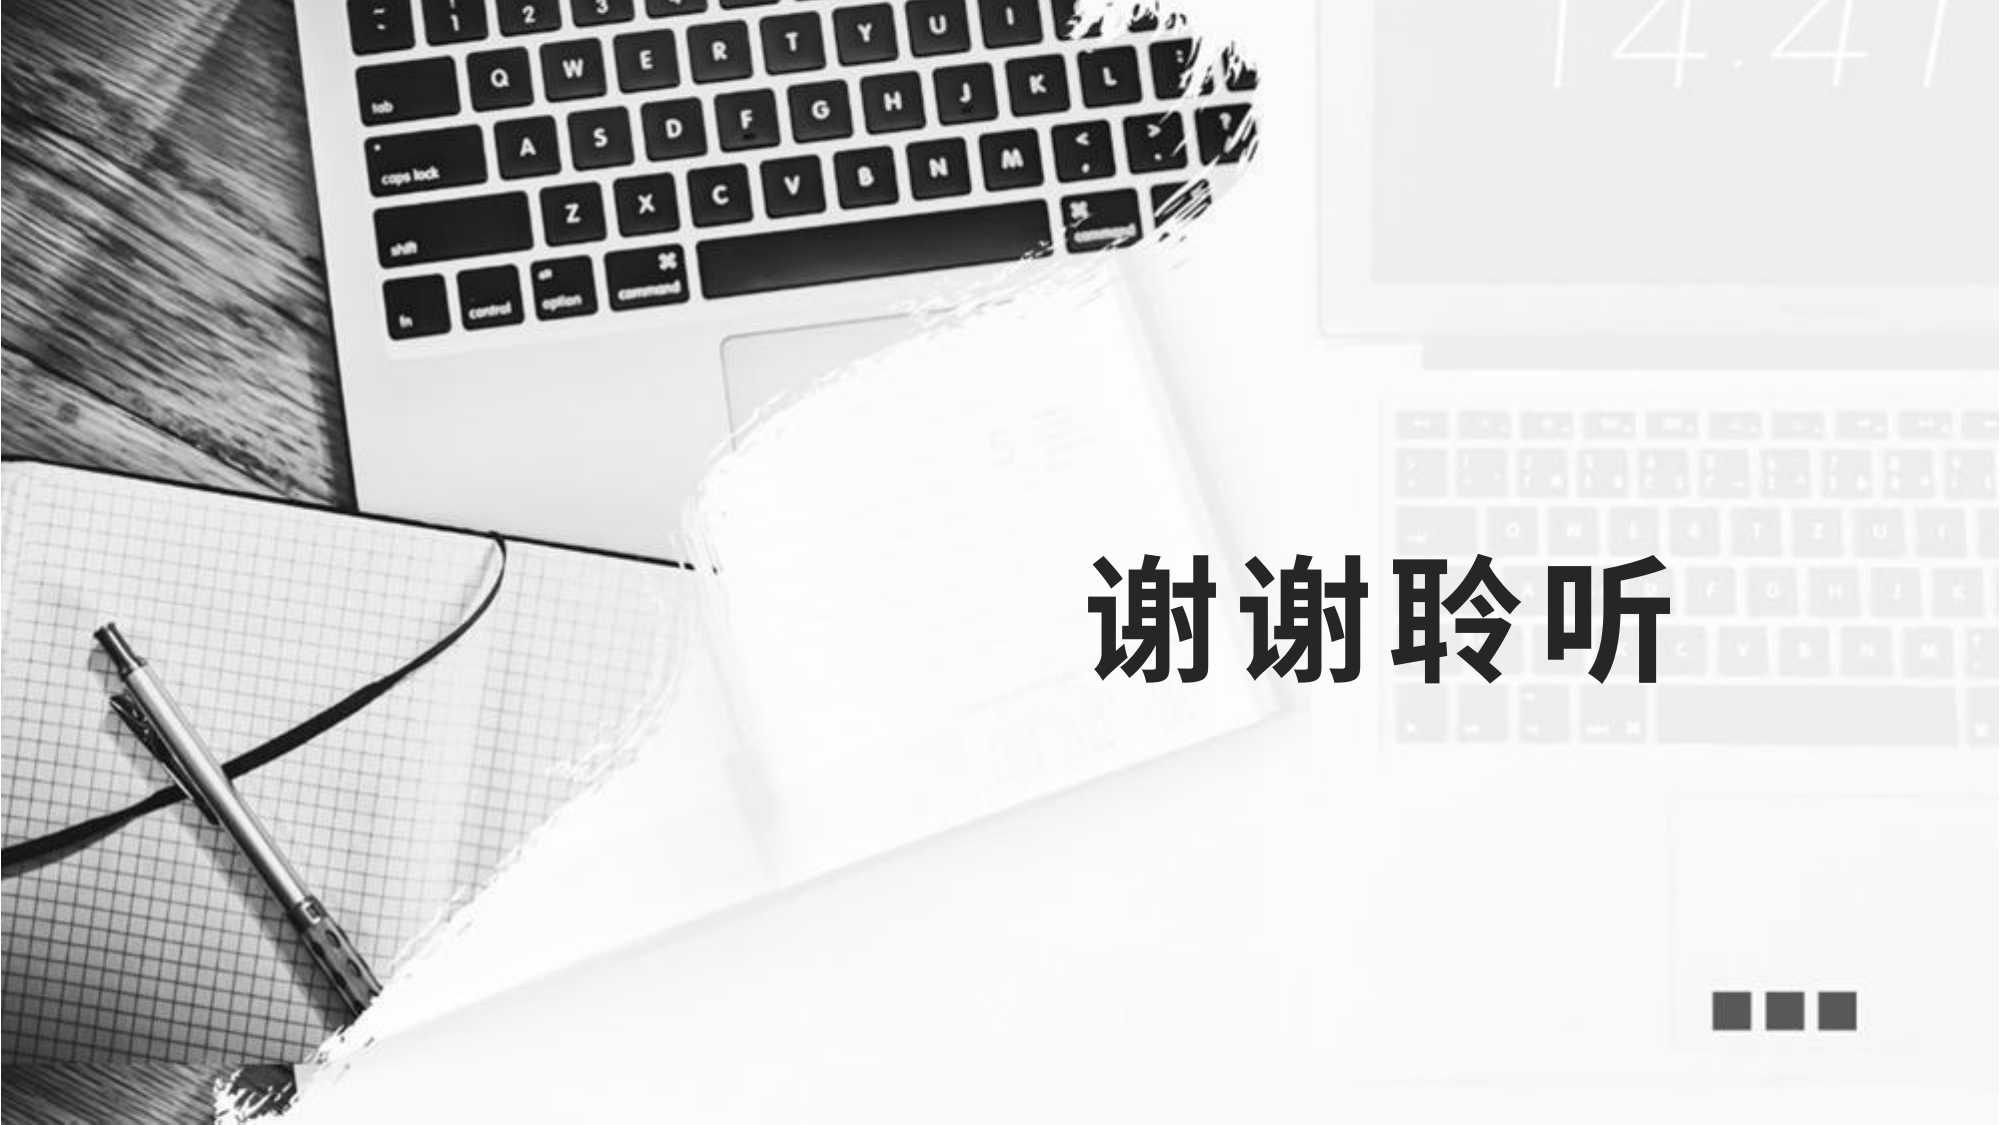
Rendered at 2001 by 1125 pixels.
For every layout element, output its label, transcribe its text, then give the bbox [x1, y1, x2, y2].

title 谢谢聆听 [1083, 534, 1876, 721]
picture [1, 0, 1999, 1125]
